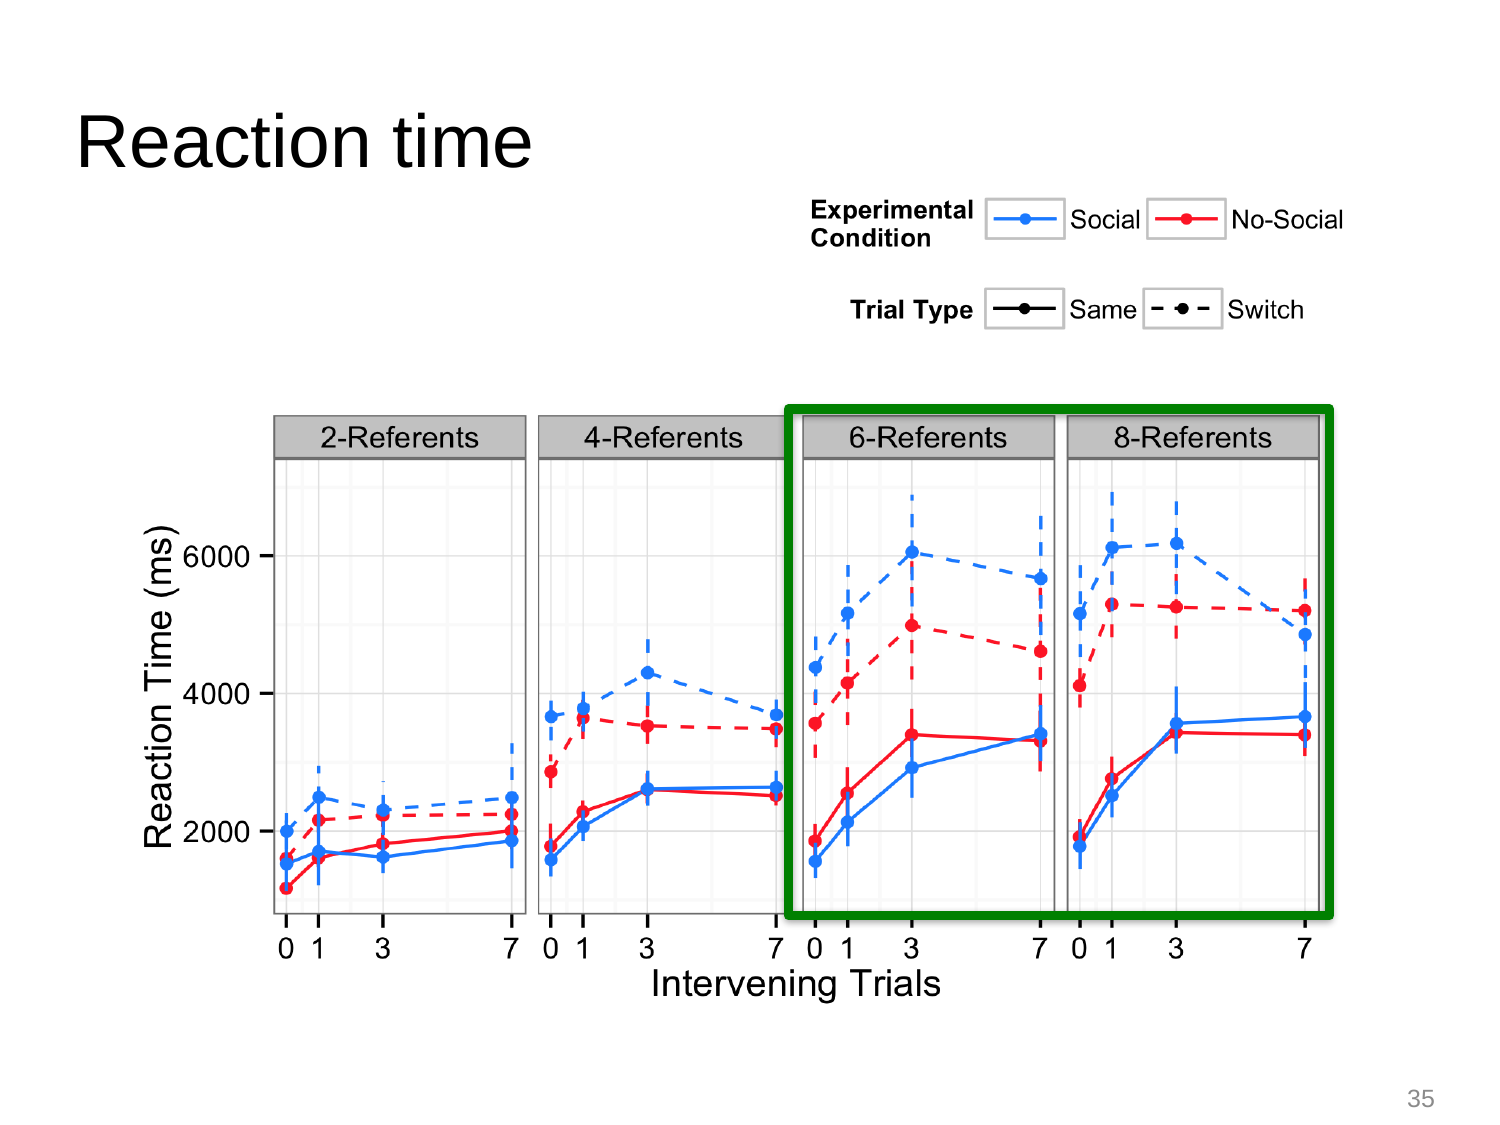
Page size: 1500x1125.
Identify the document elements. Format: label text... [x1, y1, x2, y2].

title Reaction time [60, 4, 1230, 272]
picture [795, 179, 1357, 352]
picture [109, 385, 1365, 1029]
text_box 35 [1100, 1067, 1450, 1125]
